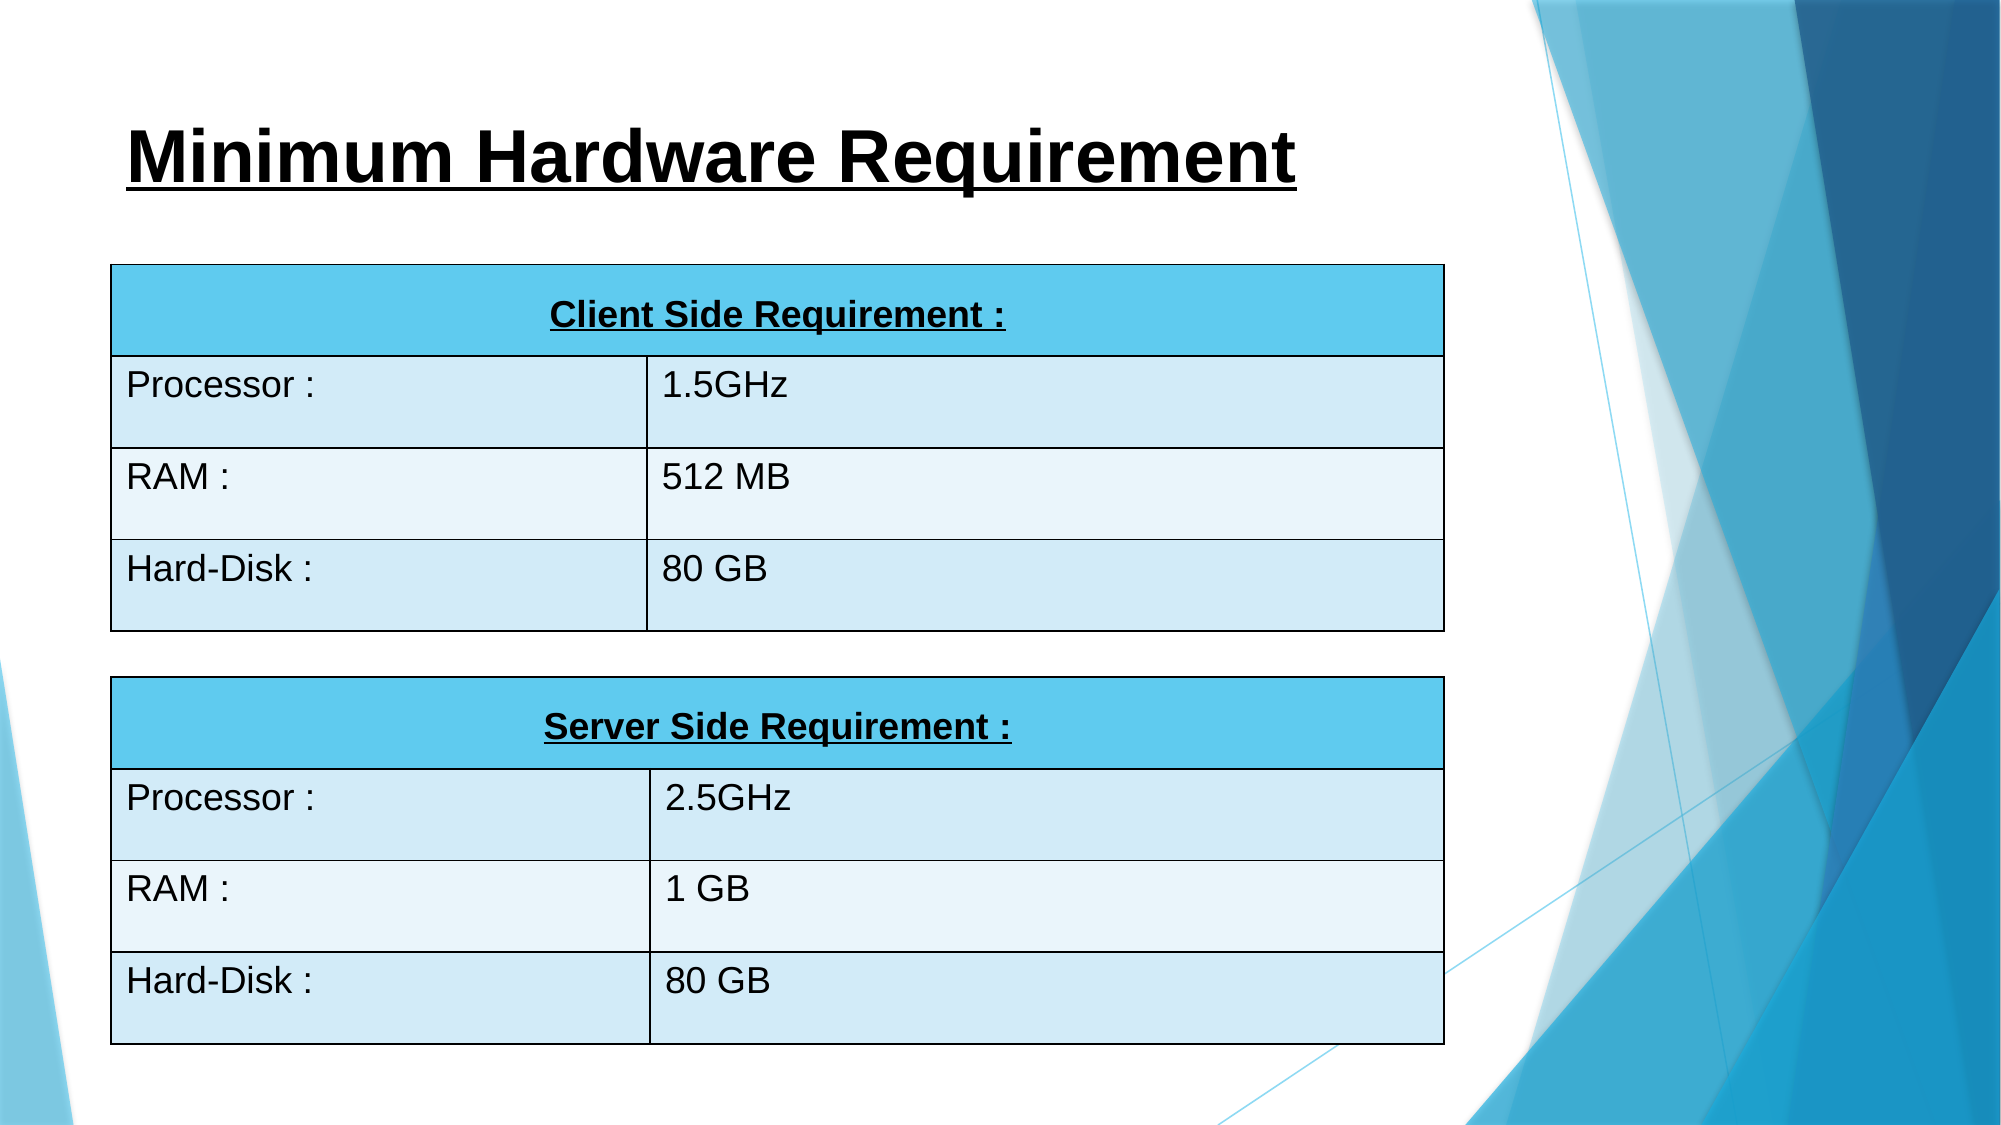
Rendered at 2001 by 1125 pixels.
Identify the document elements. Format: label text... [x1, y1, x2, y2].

table_header Server Side Requirement : [112, 678, 1443, 768]
table_cell 1.5GHz [648, 357, 1443, 447]
table_cell 80 GB [648, 540, 1443, 630]
table_cell Hard-Disk : [112, 953, 649, 1043]
table_cell 2.5GHz [651, 770, 1443, 860]
table_cell Processor : [112, 770, 649, 860]
title Minimum Hardware Requirement [111, 99, 1522, 235]
table_cell 1 GB [651, 861, 1443, 951]
table_header Client Side Requirement : [112, 265, 1443, 355]
table_cell Hard-Disk : [112, 540, 646, 630]
table_cell RAM : [112, 861, 649, 951]
table_cell 80 GB [651, 953, 1443, 1043]
table_cell Processor : [112, 357, 646, 447]
table_cell 512 MB [648, 449, 1443, 539]
table_cell RAM : [112, 449, 646, 539]
